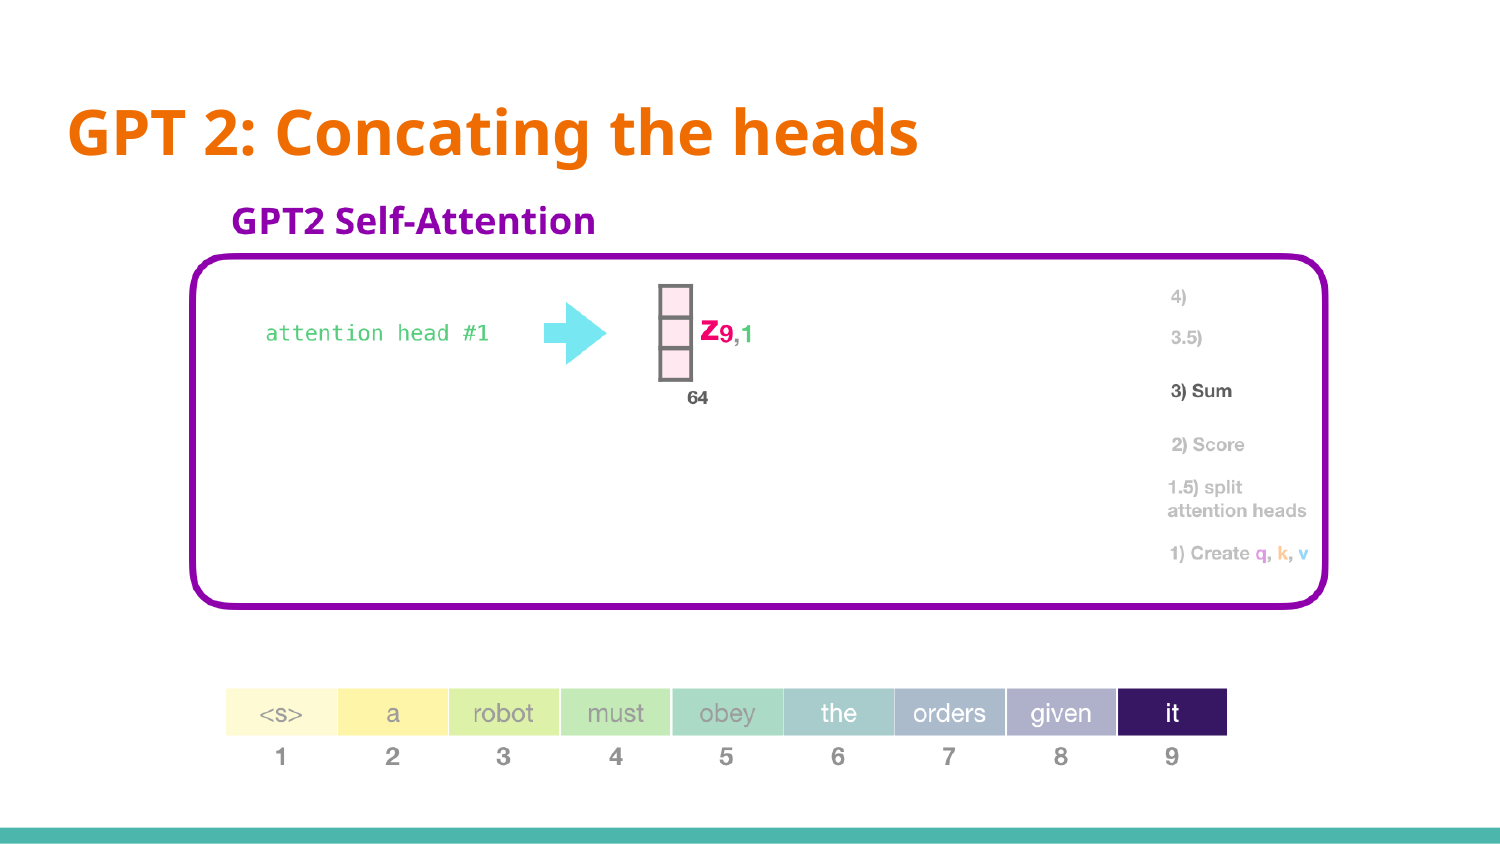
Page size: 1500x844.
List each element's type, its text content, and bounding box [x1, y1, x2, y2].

picture [167, 188, 1370, 794]
title GPT 2: Concating the heads [51, 72, 1449, 189]
